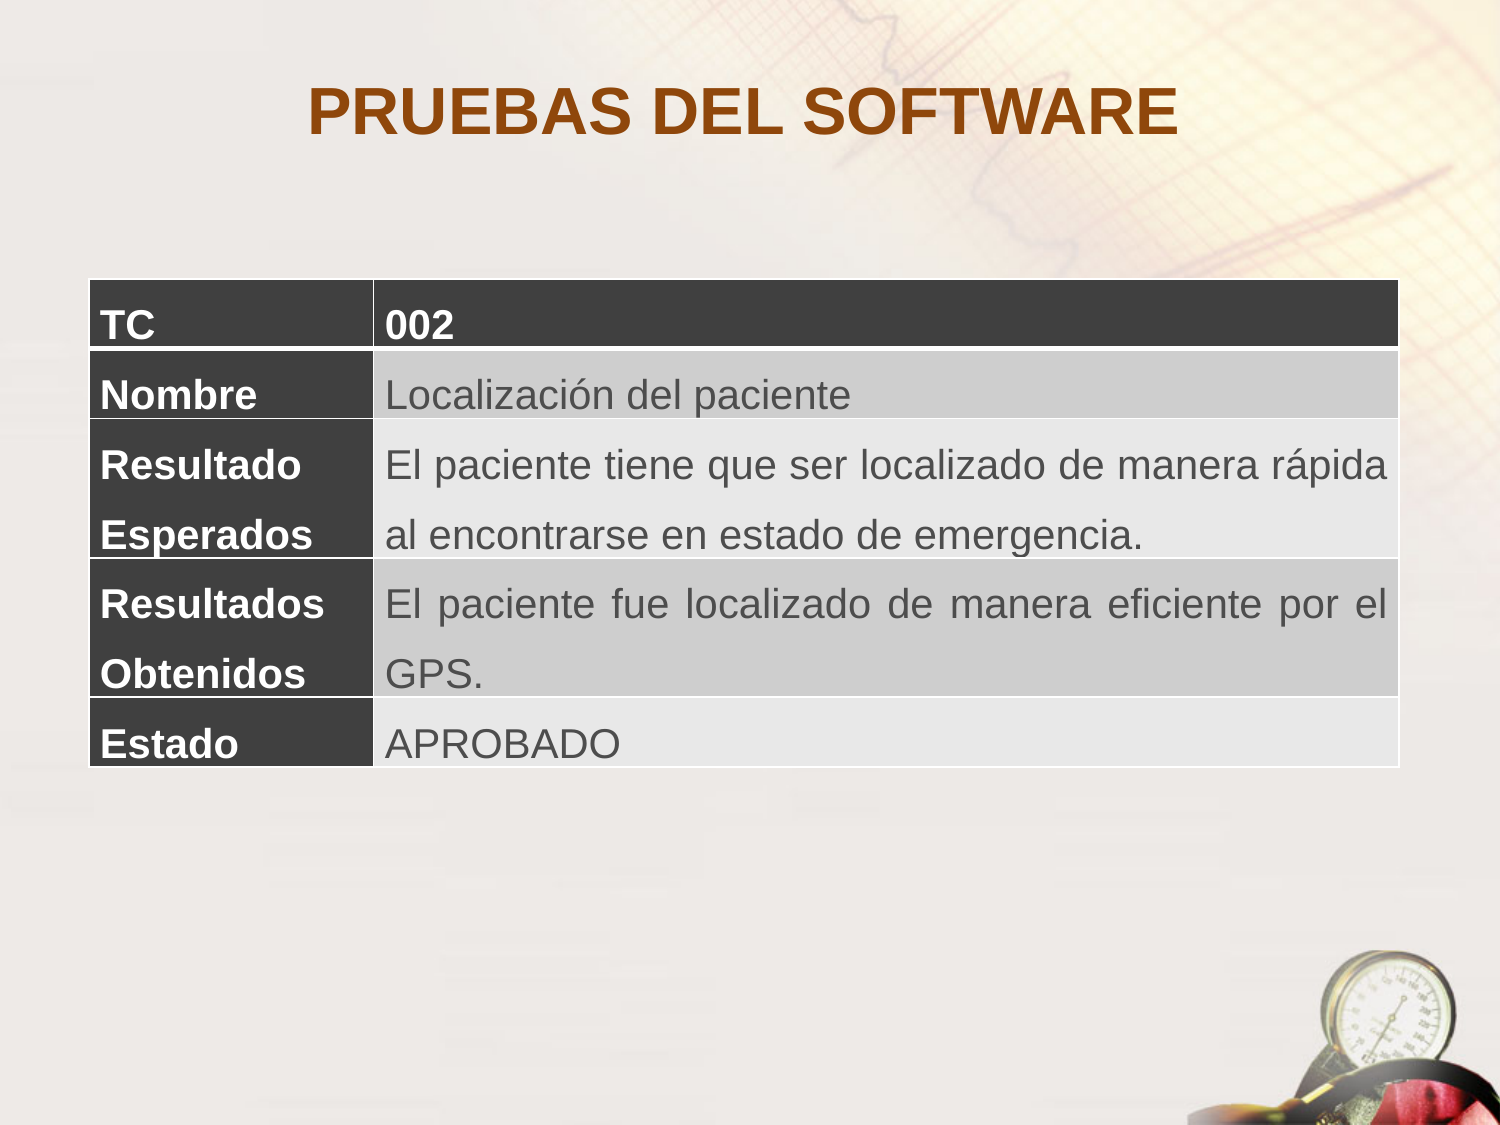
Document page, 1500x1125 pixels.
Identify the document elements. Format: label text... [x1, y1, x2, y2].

table_cell Resultado Esperados [90, 419, 373, 557]
table_cell Resultados Obtenidos [90, 559, 373, 696]
table_cell Localización del paciente [374, 351, 1398, 418]
table_header 002 [374, 280, 1398, 346]
table_cell Nombre [90, 351, 373, 418]
table_cell El paciente fue localizado de manera eficiente por el GPS. [374, 559, 1398, 696]
table_header TC [90, 280, 373, 346]
table_cell El paciente tiene que ser localizado de manera rápida al encontrarse en estado de emergencia. [374, 419, 1398, 557]
title PRUEBAS DEL SOFTWARE [182, 66, 1306, 150]
table_cell Estado [90, 698, 373, 766]
picture [0, 0, 1500, 1125]
table_cell APROBADO [374, 698, 1398, 766]
